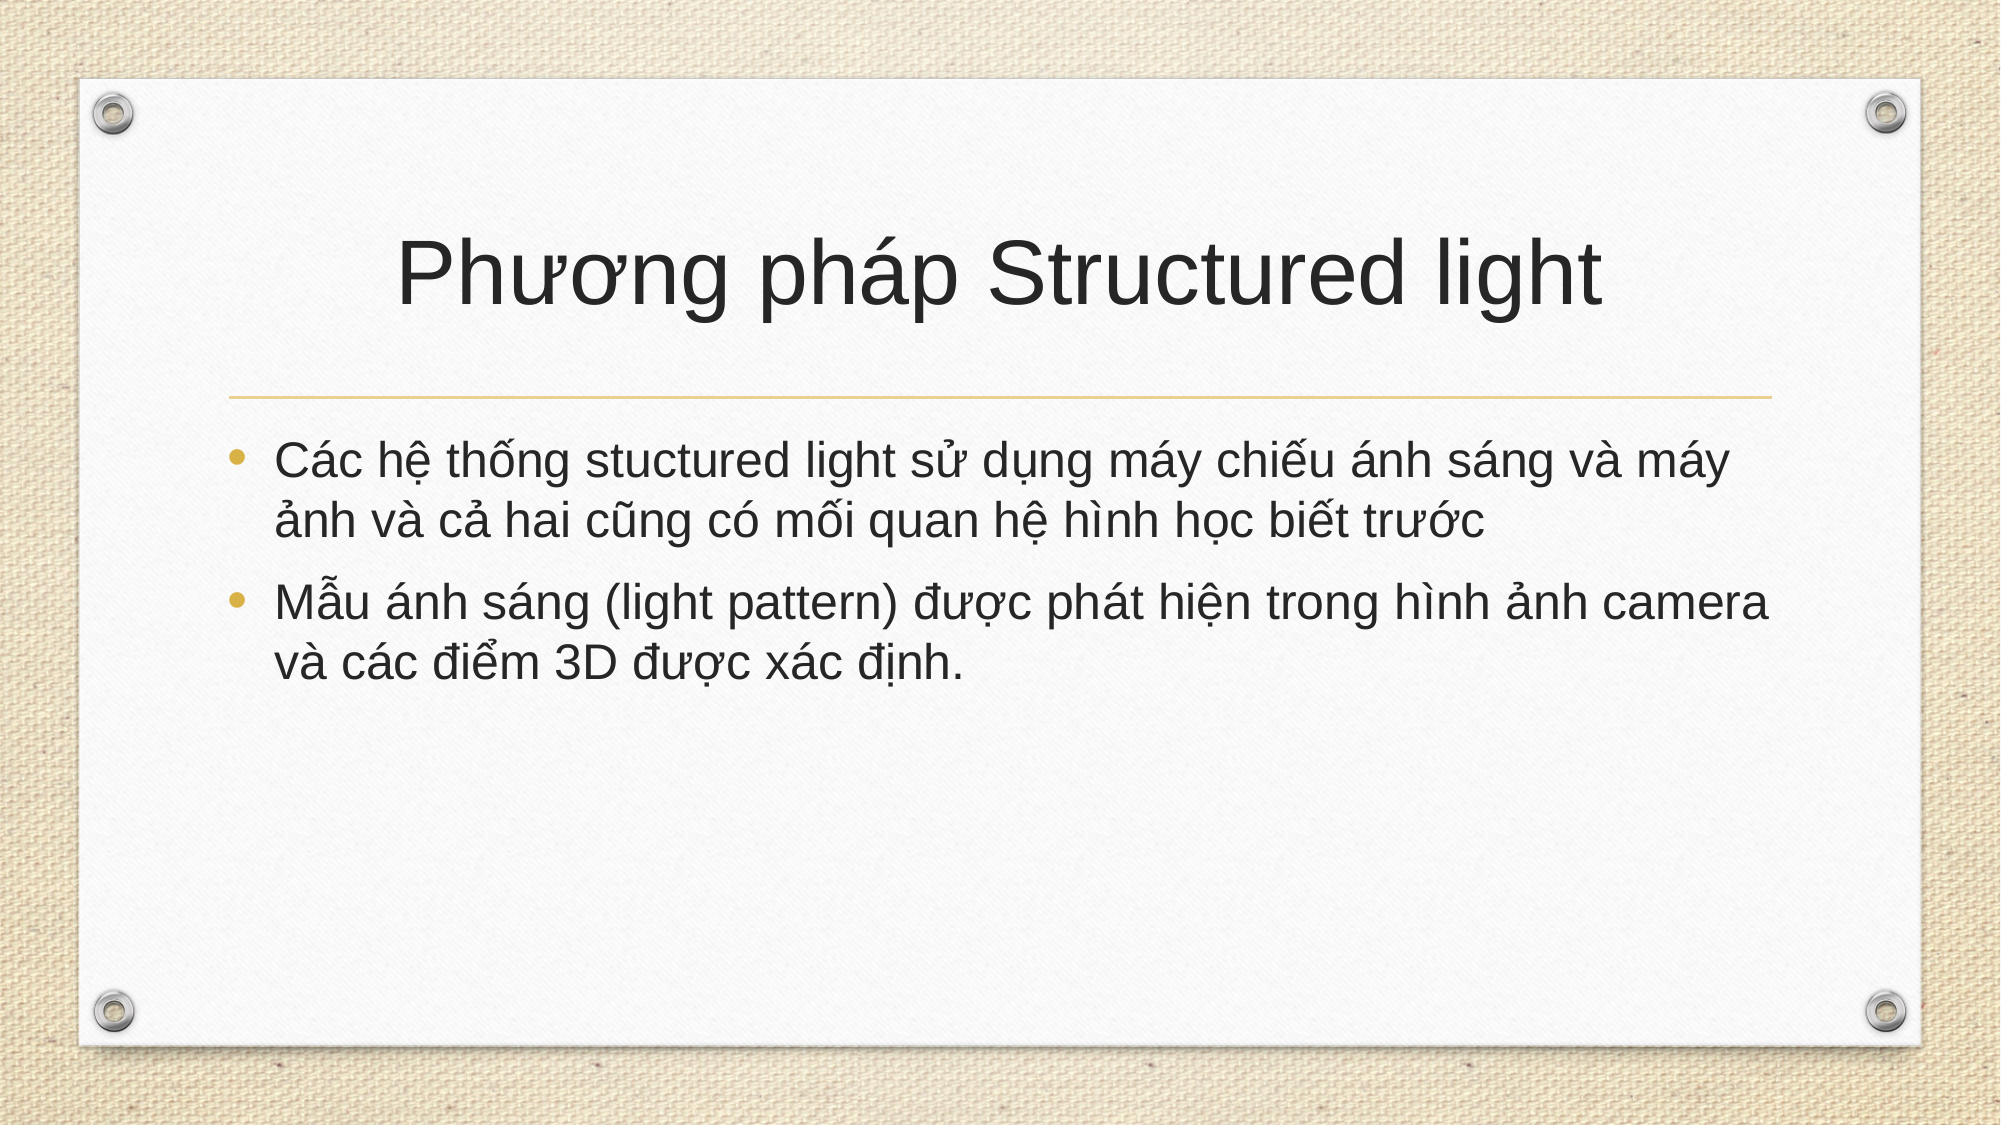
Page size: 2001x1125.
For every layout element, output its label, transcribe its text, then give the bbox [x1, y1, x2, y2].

picture [0, 0, 2001, 1125]
title Phương pháp Structured light [212, 161, 1788, 375]
list Các hệ thống stuctured light sử dụng máy chiếu ánh sáng và máy ảnh và cả hai cũng có mối quan hệ hình học biết trước Mẫu ánh sáng (light pattern) được phát hiện trong hình ảnh camera và các điểm 3D được xác định. [212, 419, 1788, 964]
